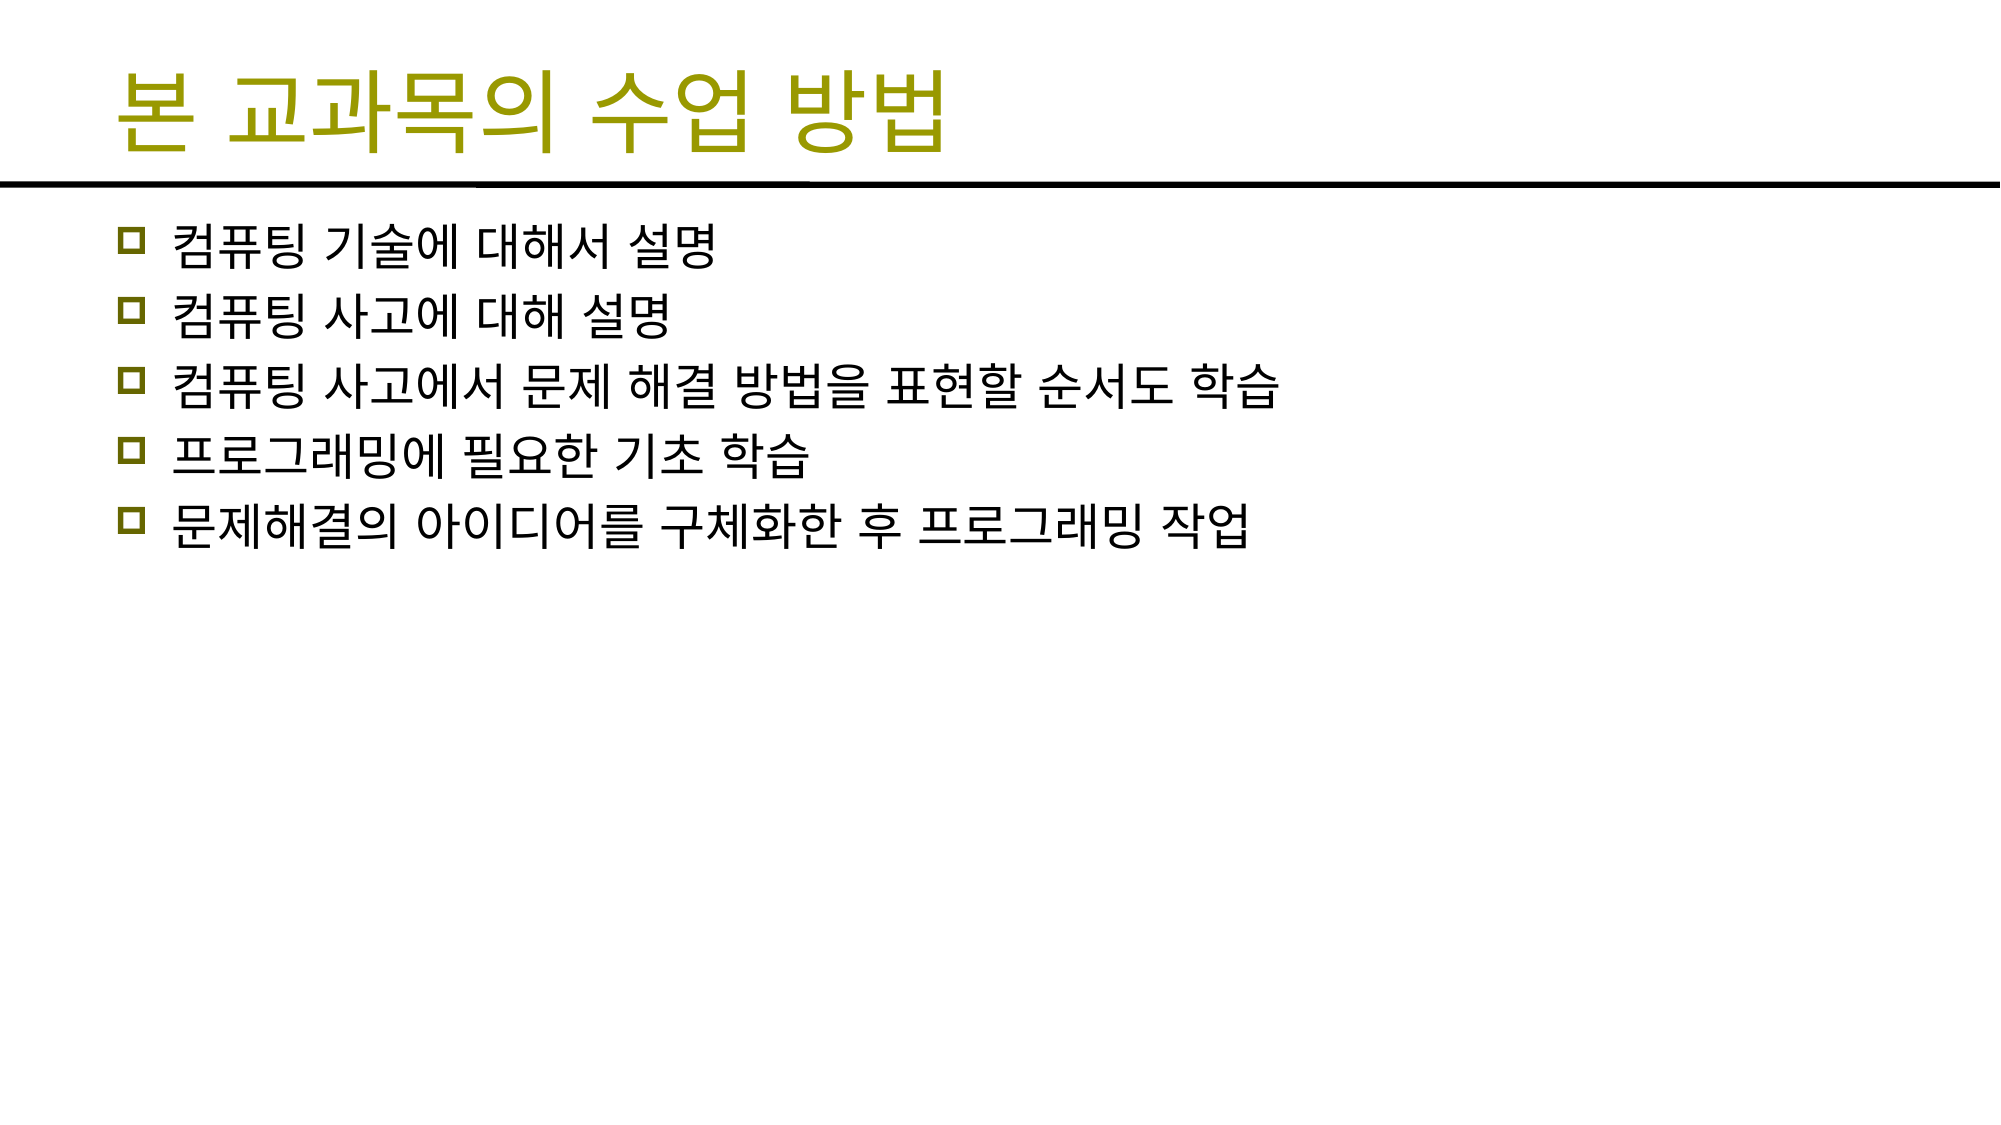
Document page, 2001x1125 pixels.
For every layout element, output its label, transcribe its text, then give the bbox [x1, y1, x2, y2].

title 본 교과목의 수업 방법 [99, 45, 1900, 173]
list 컴퓨팅 기술에 대해서 설명 컴퓨팅 사고에 대해 설명 컴퓨팅 사고에서 문제 해결 방법을 표현할 순서도 학습 프로그래밍에 필요한 기초 학습 문제해결의 아이디어를 구체화한 후 프로그래밍 작업 [99, 208, 1900, 1006]
